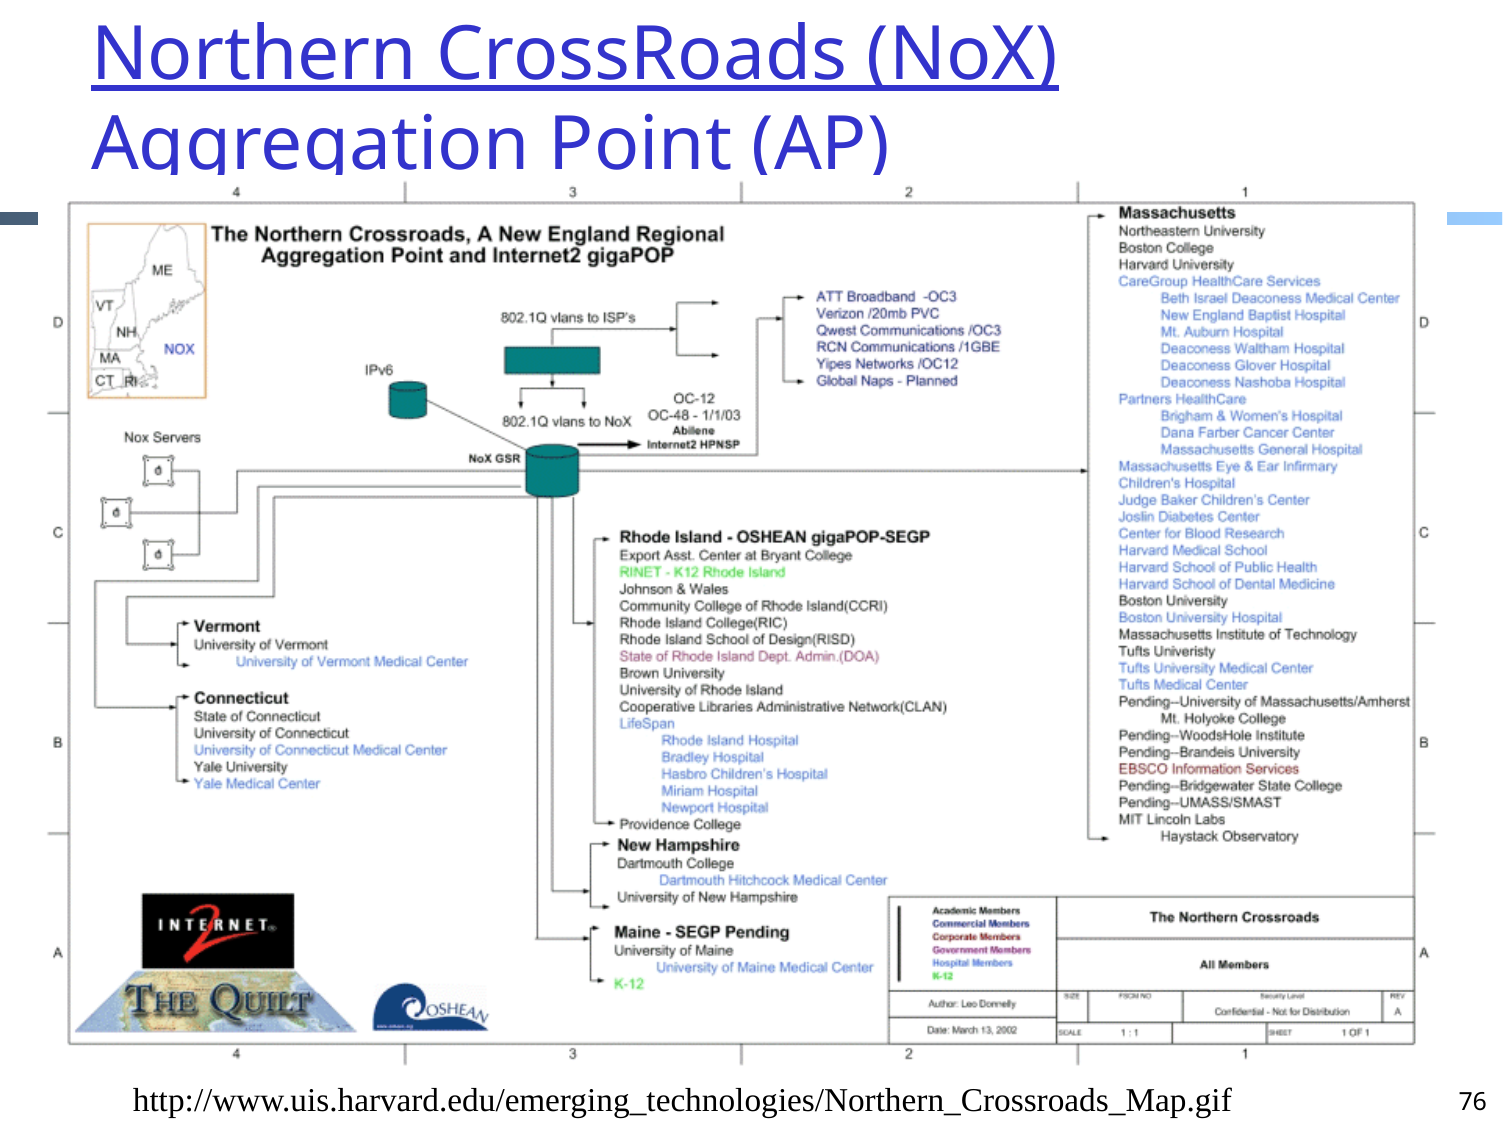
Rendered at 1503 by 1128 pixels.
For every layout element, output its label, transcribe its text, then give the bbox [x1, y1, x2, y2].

title Northern CrossRoads (NoX) Aggregation Point (AP) [76, 0, 1353, 174]
slide_number 76 [1151, 1051, 1503, 1128]
picture [38, 175, 1447, 1075]
text_box http://www.uis.harvard.edu/emerging_technologies/Northern_Crossroads_Map.gif [117, 1083, 1249, 1126]
